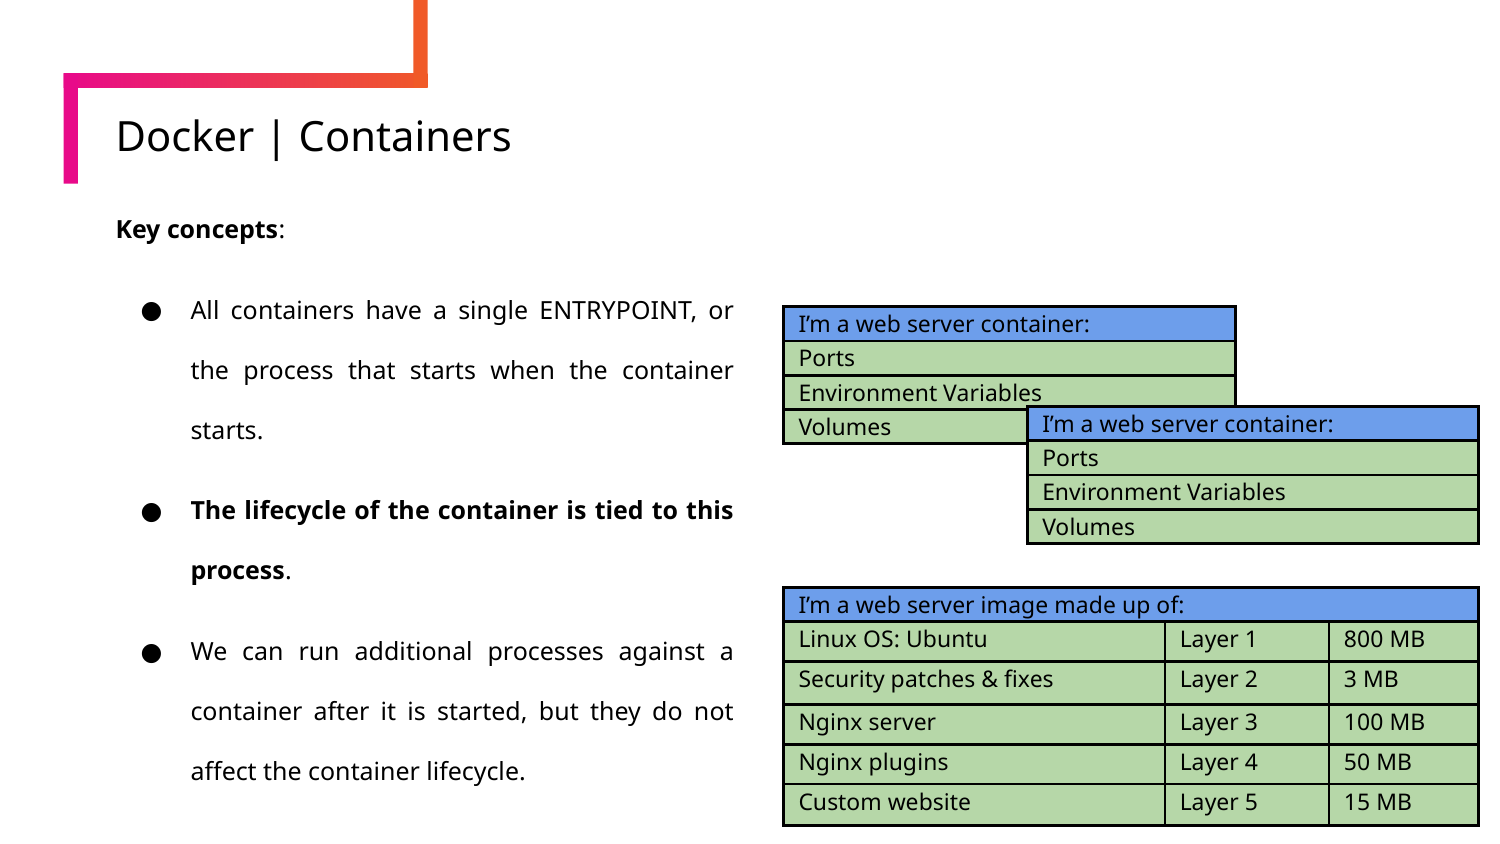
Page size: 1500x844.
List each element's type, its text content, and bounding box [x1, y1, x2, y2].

table_cell Layer 4 [1166, 746, 1328, 783]
table_cell 15 MB [1330, 785, 1477, 824]
table_cell Environment Variables [1029, 476, 1477, 508]
table_cell Environment Variables [785, 377, 1234, 408]
title Docker | Containers [100, 95, 1455, 169]
table_cell Nginx plugins [785, 746, 1164, 783]
table_cell 50 MB [1330, 746, 1477, 783]
subtitle Key concepts: All containers have a single ENTRYPOINT, or the process that starts when the container starts. The lifecycle of the container is tied to this process. We can run additional processes against a container after it is started, but they do not affect the container lifecycle. [100, 168, 750, 690]
table_cell Layer 3 [1166, 706, 1328, 743]
table_header I’m a web server image made up of: [785, 589, 1477, 620]
table_cell Volumes [1029, 511, 1477, 542]
table_cell Layer 2 [1166, 663, 1328, 703]
table_cell Custom website [785, 785, 1164, 824]
table_cell Layer 5 [1166, 785, 1328, 824]
table_header I’m a web server container: [785, 308, 1234, 340]
table_cell 800 MB [1330, 623, 1477, 660]
table_cell 3 MB [1330, 663, 1477, 703]
table_cell Volumes [785, 411, 1026, 442]
table_cell Linux OS: Ubuntu [785, 623, 1164, 660]
table_cell Layer 1 [1166, 623, 1328, 660]
table_header I’m a web server container: [1029, 408, 1477, 439]
table_cell Ports [785, 342, 1234, 374]
table_cell Nginx server [785, 706, 1164, 743]
table_cell Security patches & fixes [785, 663, 1164, 703]
table_cell Ports [1029, 442, 1477, 474]
table_cell 100 MB [1330, 706, 1477, 743]
